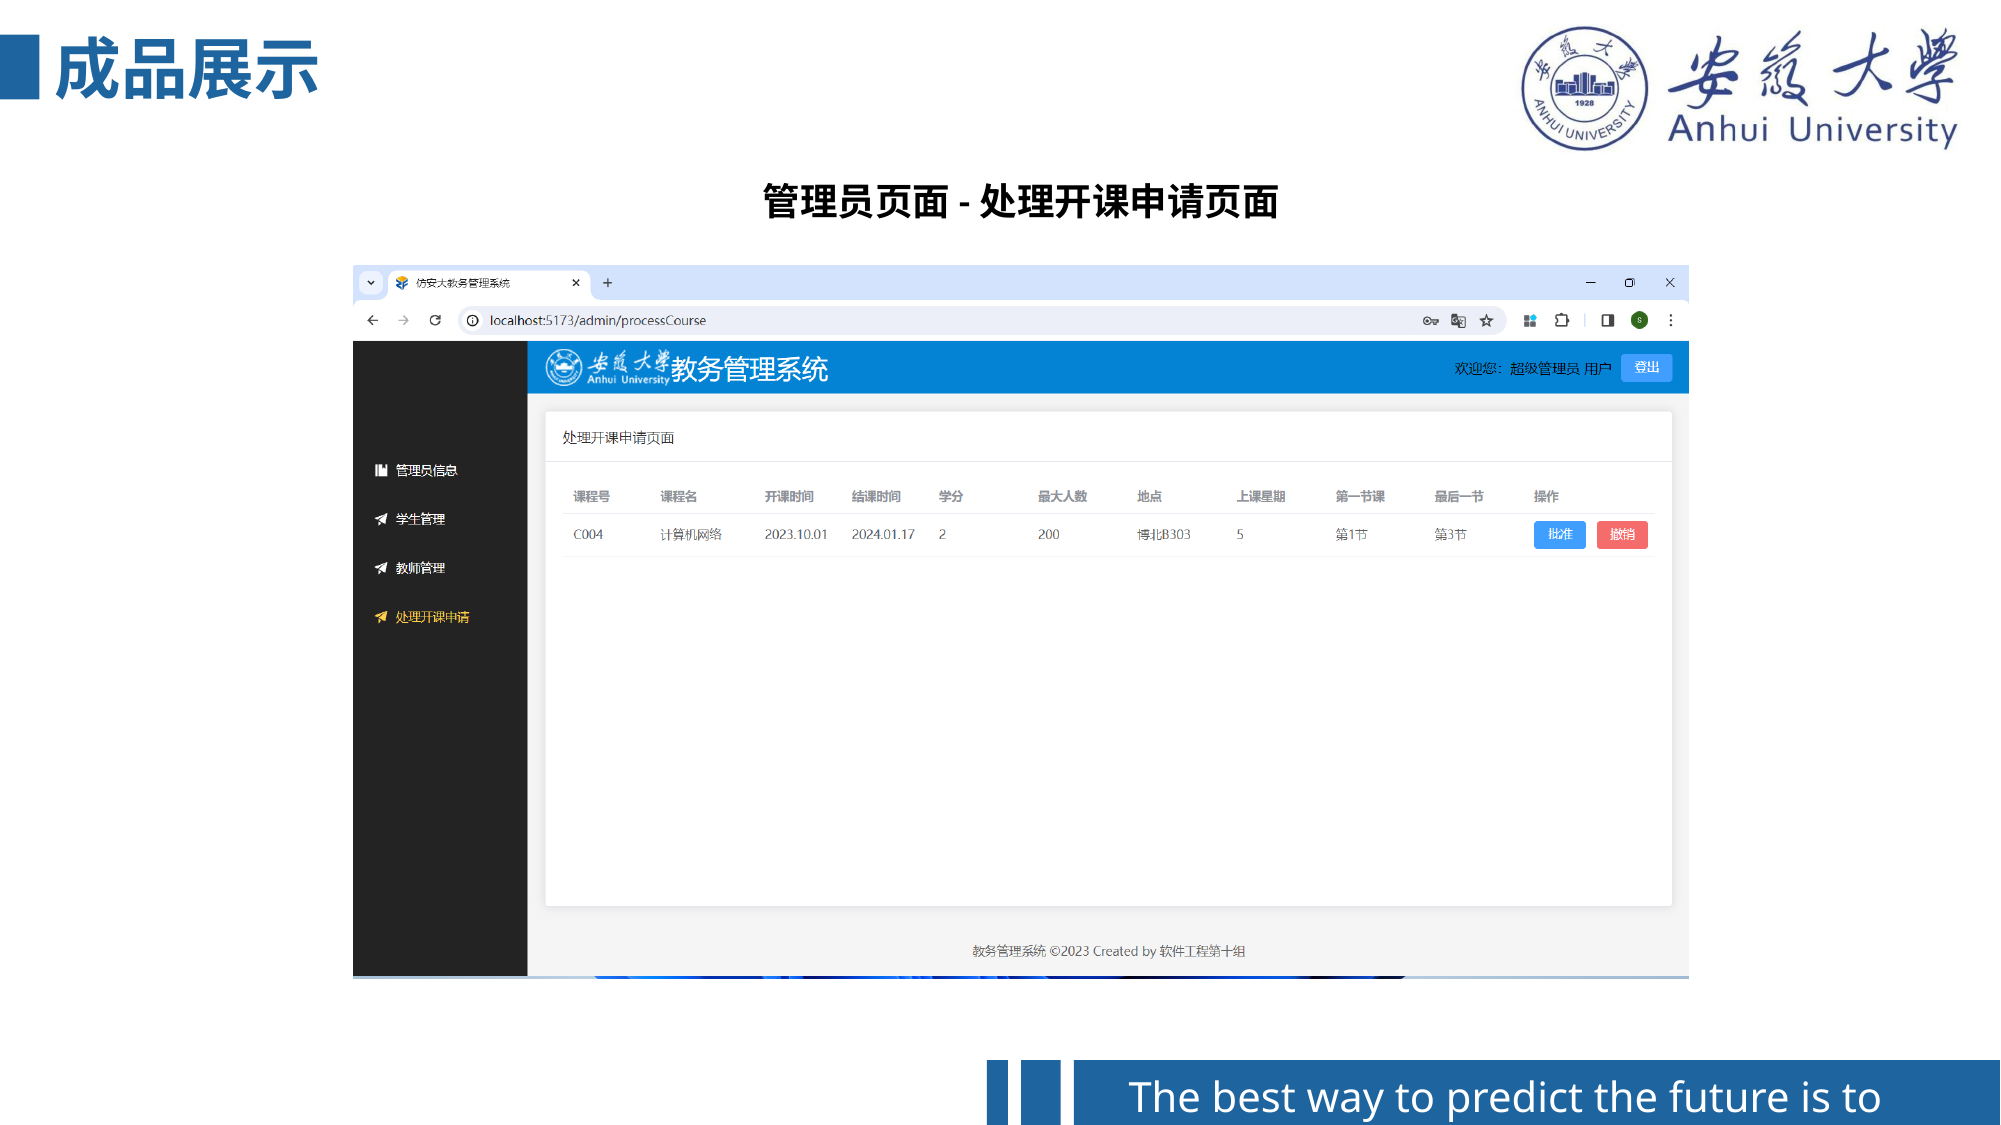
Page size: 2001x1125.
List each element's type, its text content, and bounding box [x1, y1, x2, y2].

text_box The best way to predict the future is to create it [1113, 1063, 1953, 1125]
text_box 成品展示 [39, 19, 873, 114]
text_box [1020, 1059, 1062, 1125]
text_box [0, 34, 40, 100]
text_box [986, 1059, 1009, 1125]
text_box 管理员页面-处理开课申请页面 [747, 170, 1295, 231]
picture [353, 265, 1689, 979]
text_box [1073, 1059, 2000, 1125]
picture [1482, 24, 1988, 153]
